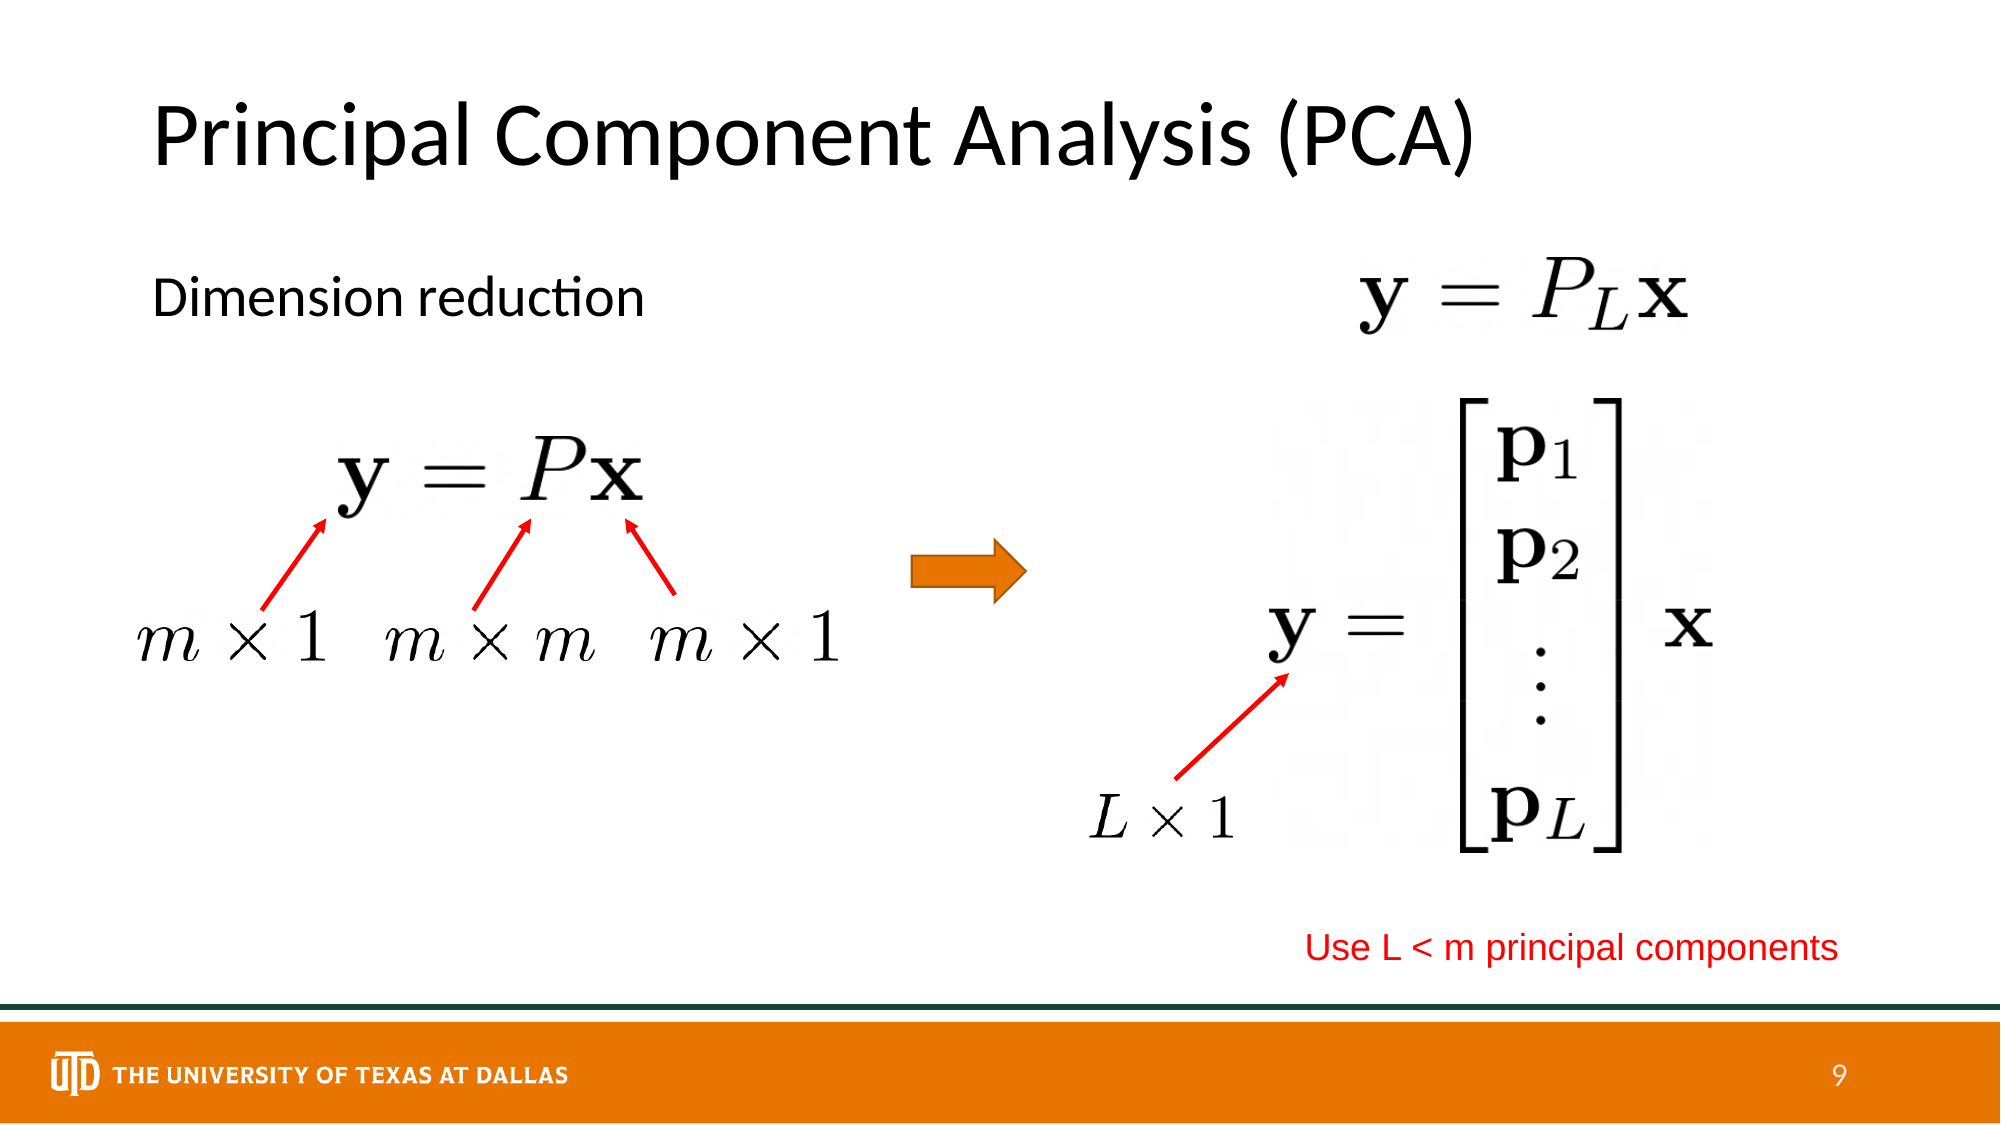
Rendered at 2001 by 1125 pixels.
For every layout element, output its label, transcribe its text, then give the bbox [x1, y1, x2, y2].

picture [24, 1021, 588, 1121]
title Principal Component Analysis (PCA) [137, 40, 1863, 231]
picture [1359, 257, 1688, 335]
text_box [137, 436, 838, 661]
slide_number 9 [1766, 1052, 1863, 1093]
picture [1267, 397, 1713, 853]
list Dimension reduction [137, 259, 1863, 975]
text_box [910, 537, 1028, 605]
text_box Use L < m principal components [1289, 915, 1854, 976]
picture [1089, 794, 1233, 838]
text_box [1174, 673, 1290, 780]
